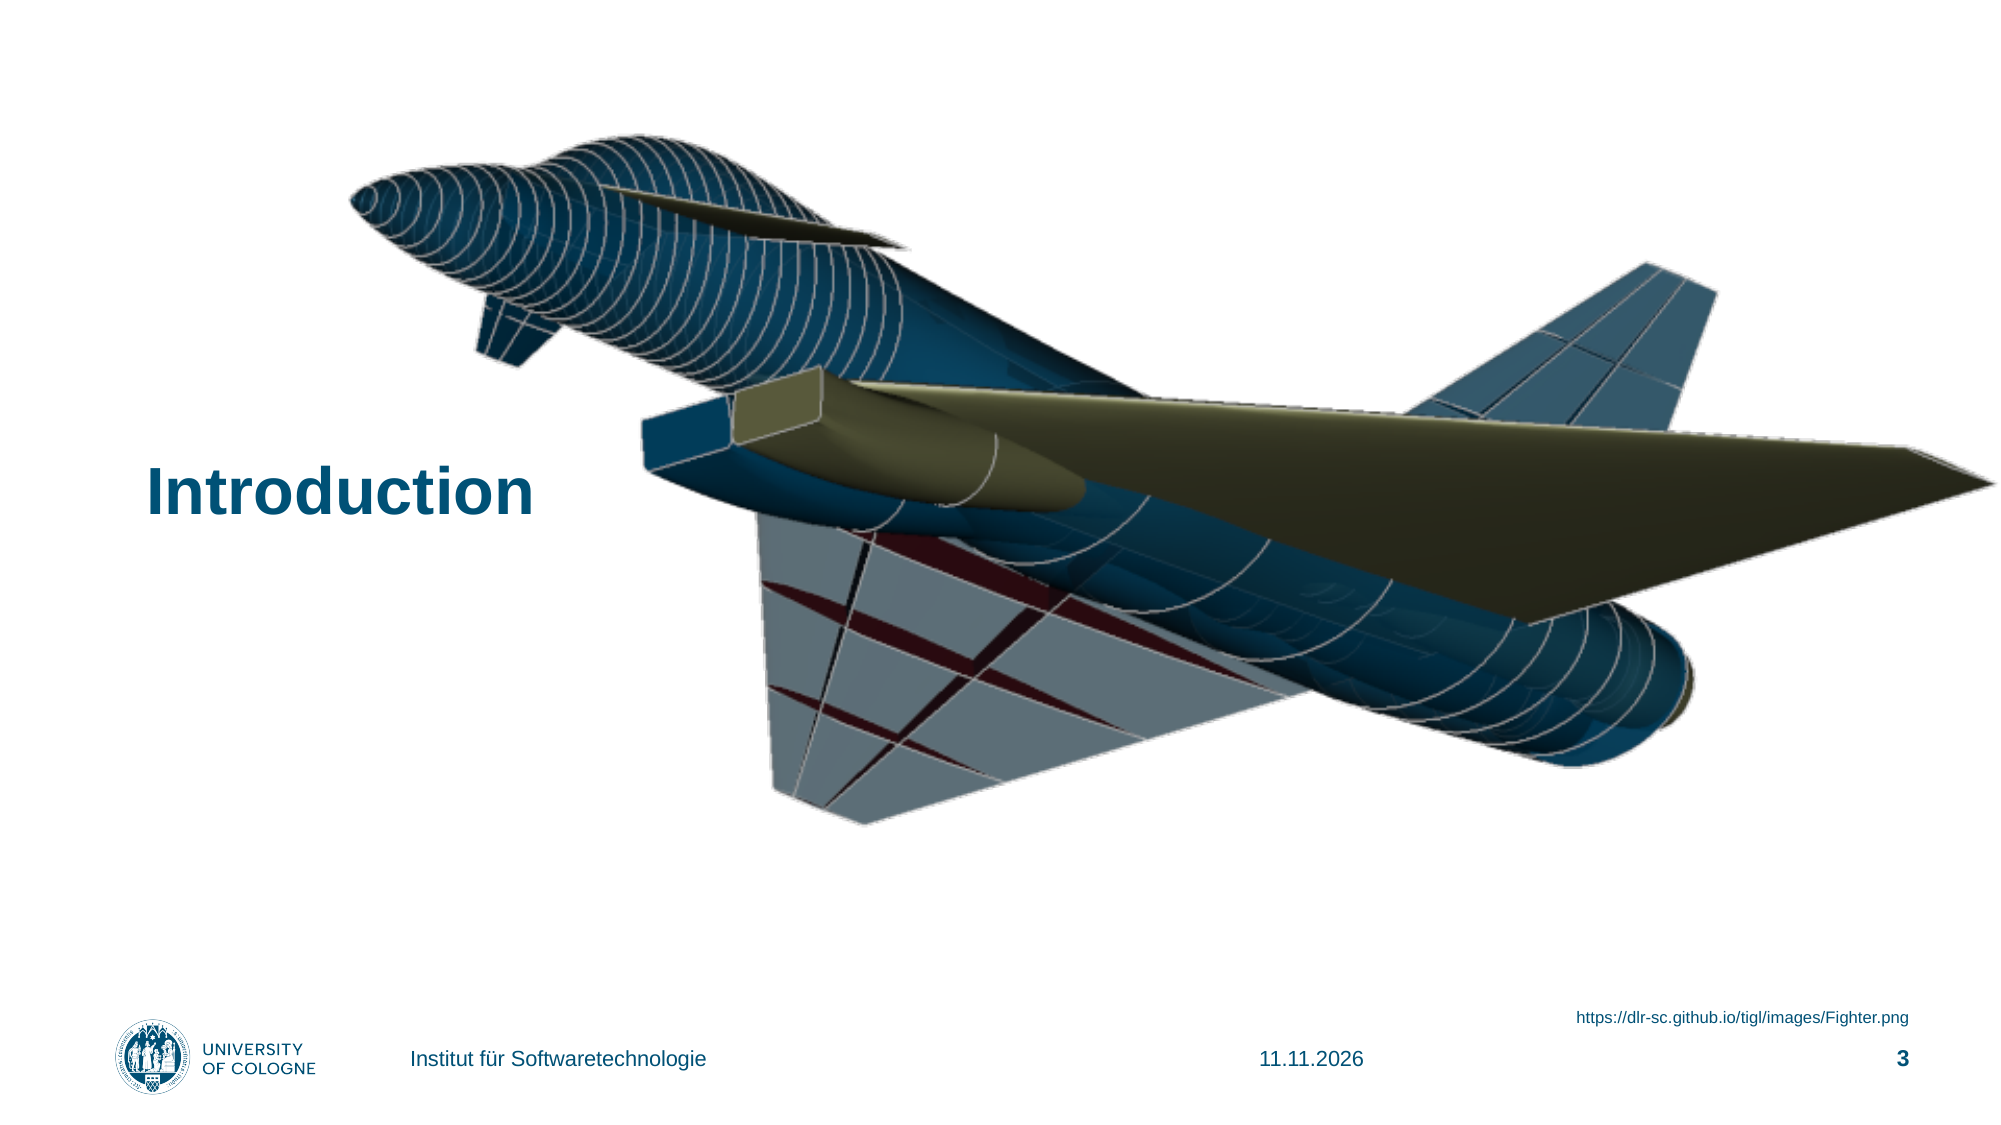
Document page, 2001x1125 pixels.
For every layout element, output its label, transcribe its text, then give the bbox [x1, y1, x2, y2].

title Introduction [146, 456, 340, 563]
list https://dlr-sc.github.io/tigl/images/Fighter.png [1197, 999, 1910, 1035]
picture [102, 1007, 328, 1107]
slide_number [1259, 1037, 1459, 1078]
picture [340, 47, 2000, 888]
footer Institut für Softwaretechnologie [410, 1037, 1258, 1078]
slide_number 3 [1459, 1037, 1910, 1078]
